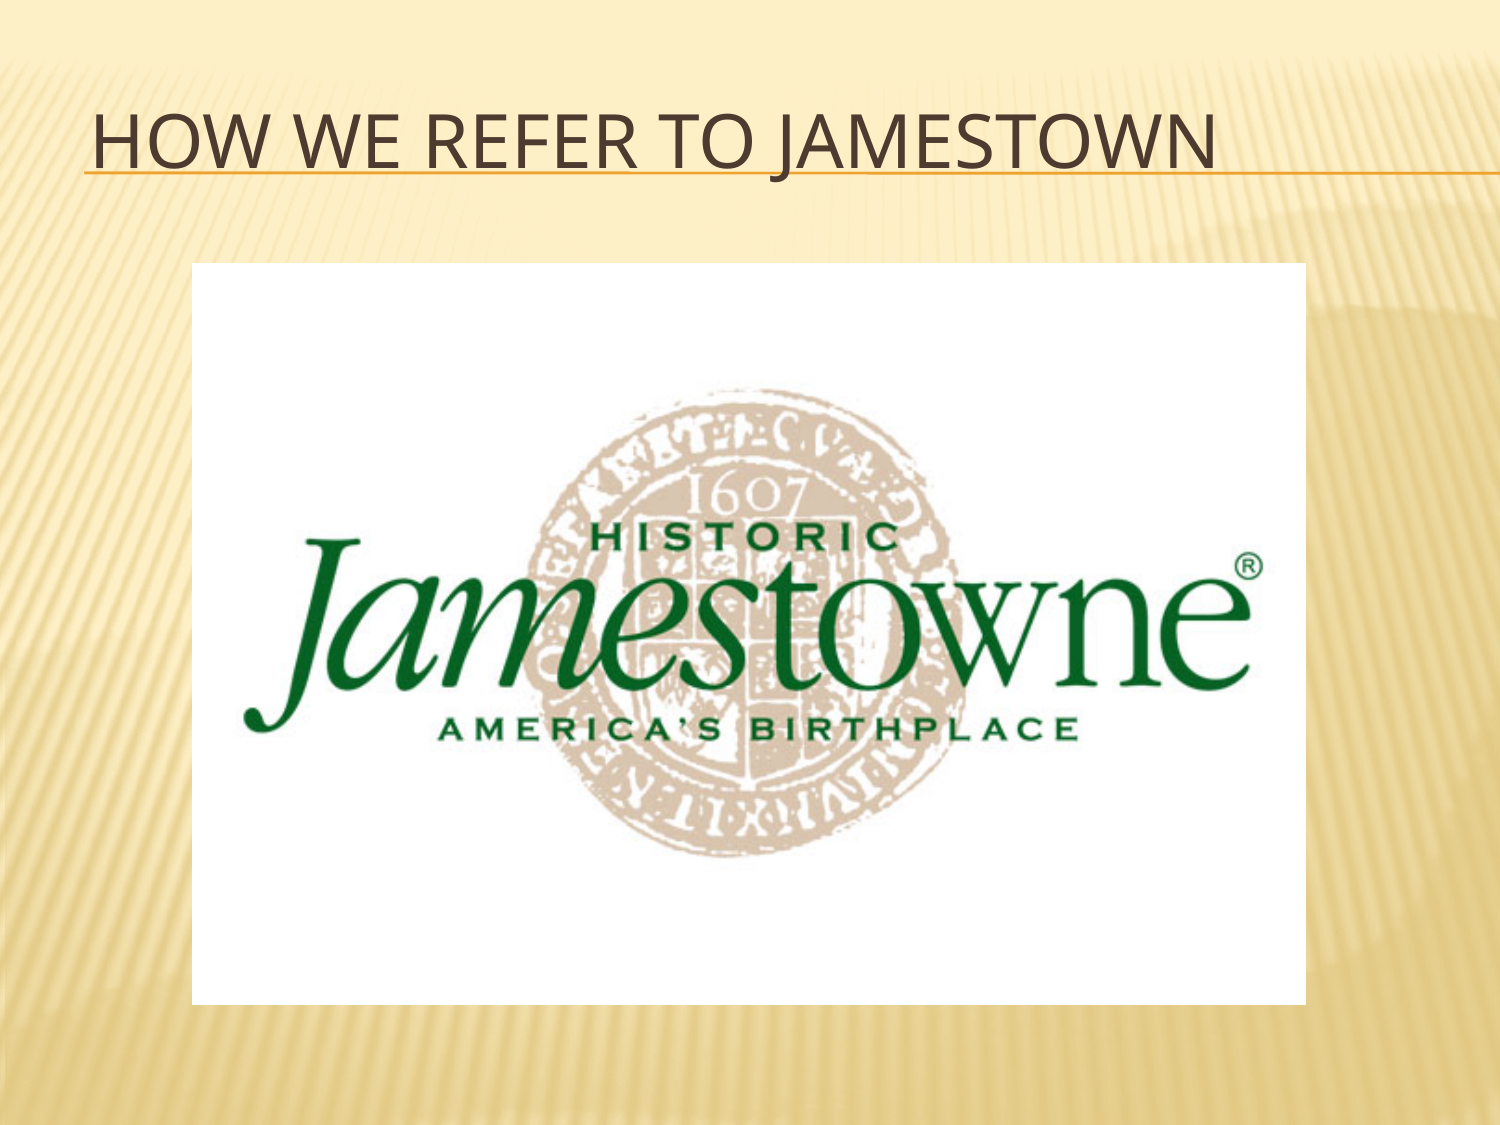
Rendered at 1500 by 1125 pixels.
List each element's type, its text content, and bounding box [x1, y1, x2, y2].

picture [0, 0, 1500, 1125]
title HOW WE REFER TO JAMESTOWN [74, 44, 1424, 232]
